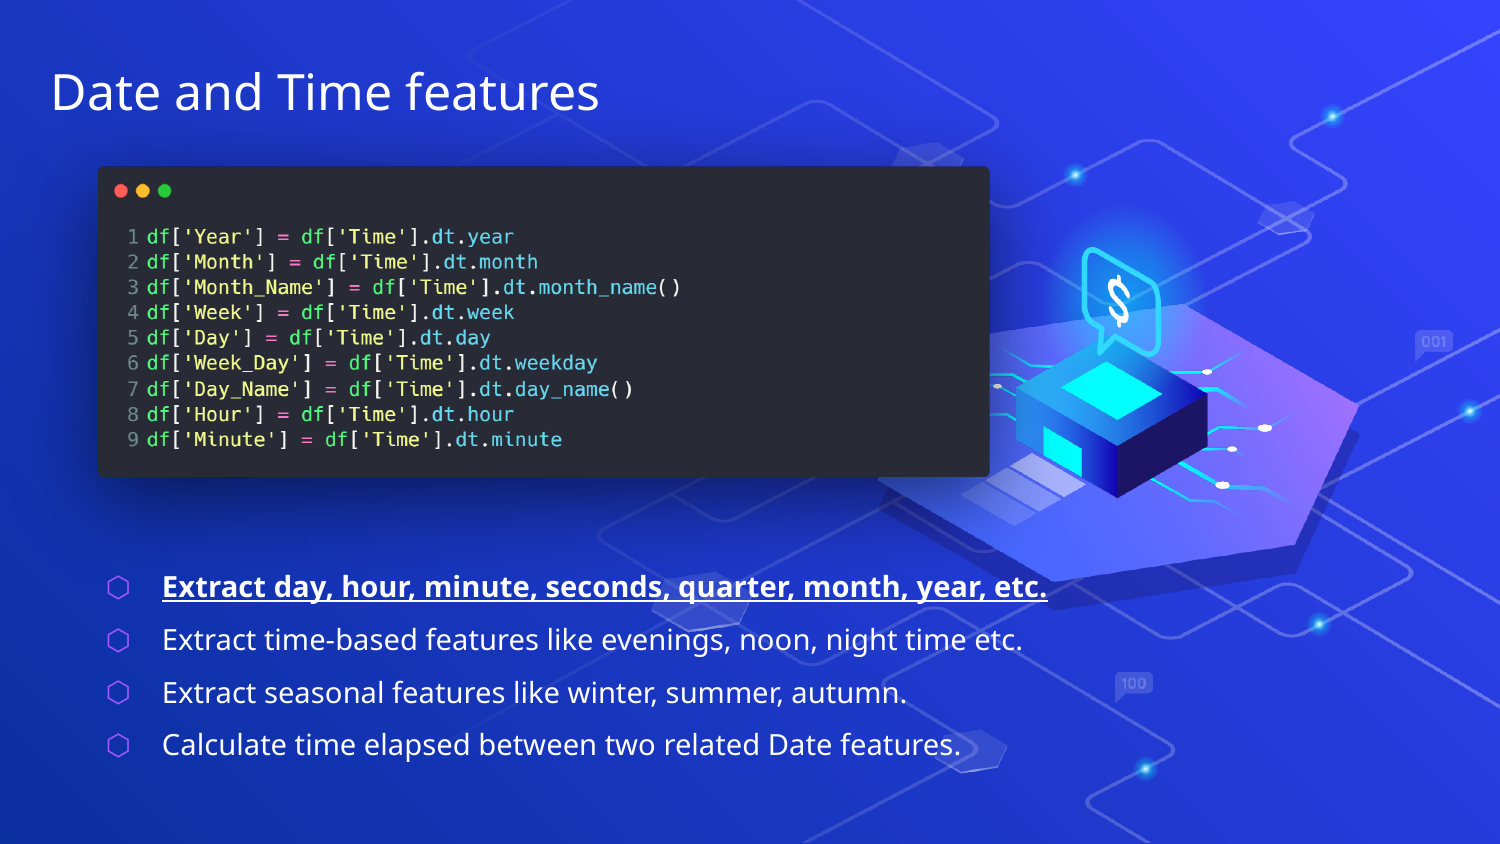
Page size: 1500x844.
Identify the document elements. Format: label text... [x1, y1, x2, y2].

text_box Extract day, hour, minute, seconds, quarter, month, year, etc. Extract time-based features like evenings, noon, night time etc. Extract seasonal features like winter, summer, autumn. Calculate time elapsed between two related Date features. [90, 555, 1362, 769]
picture [0, 0, 1500, 844]
